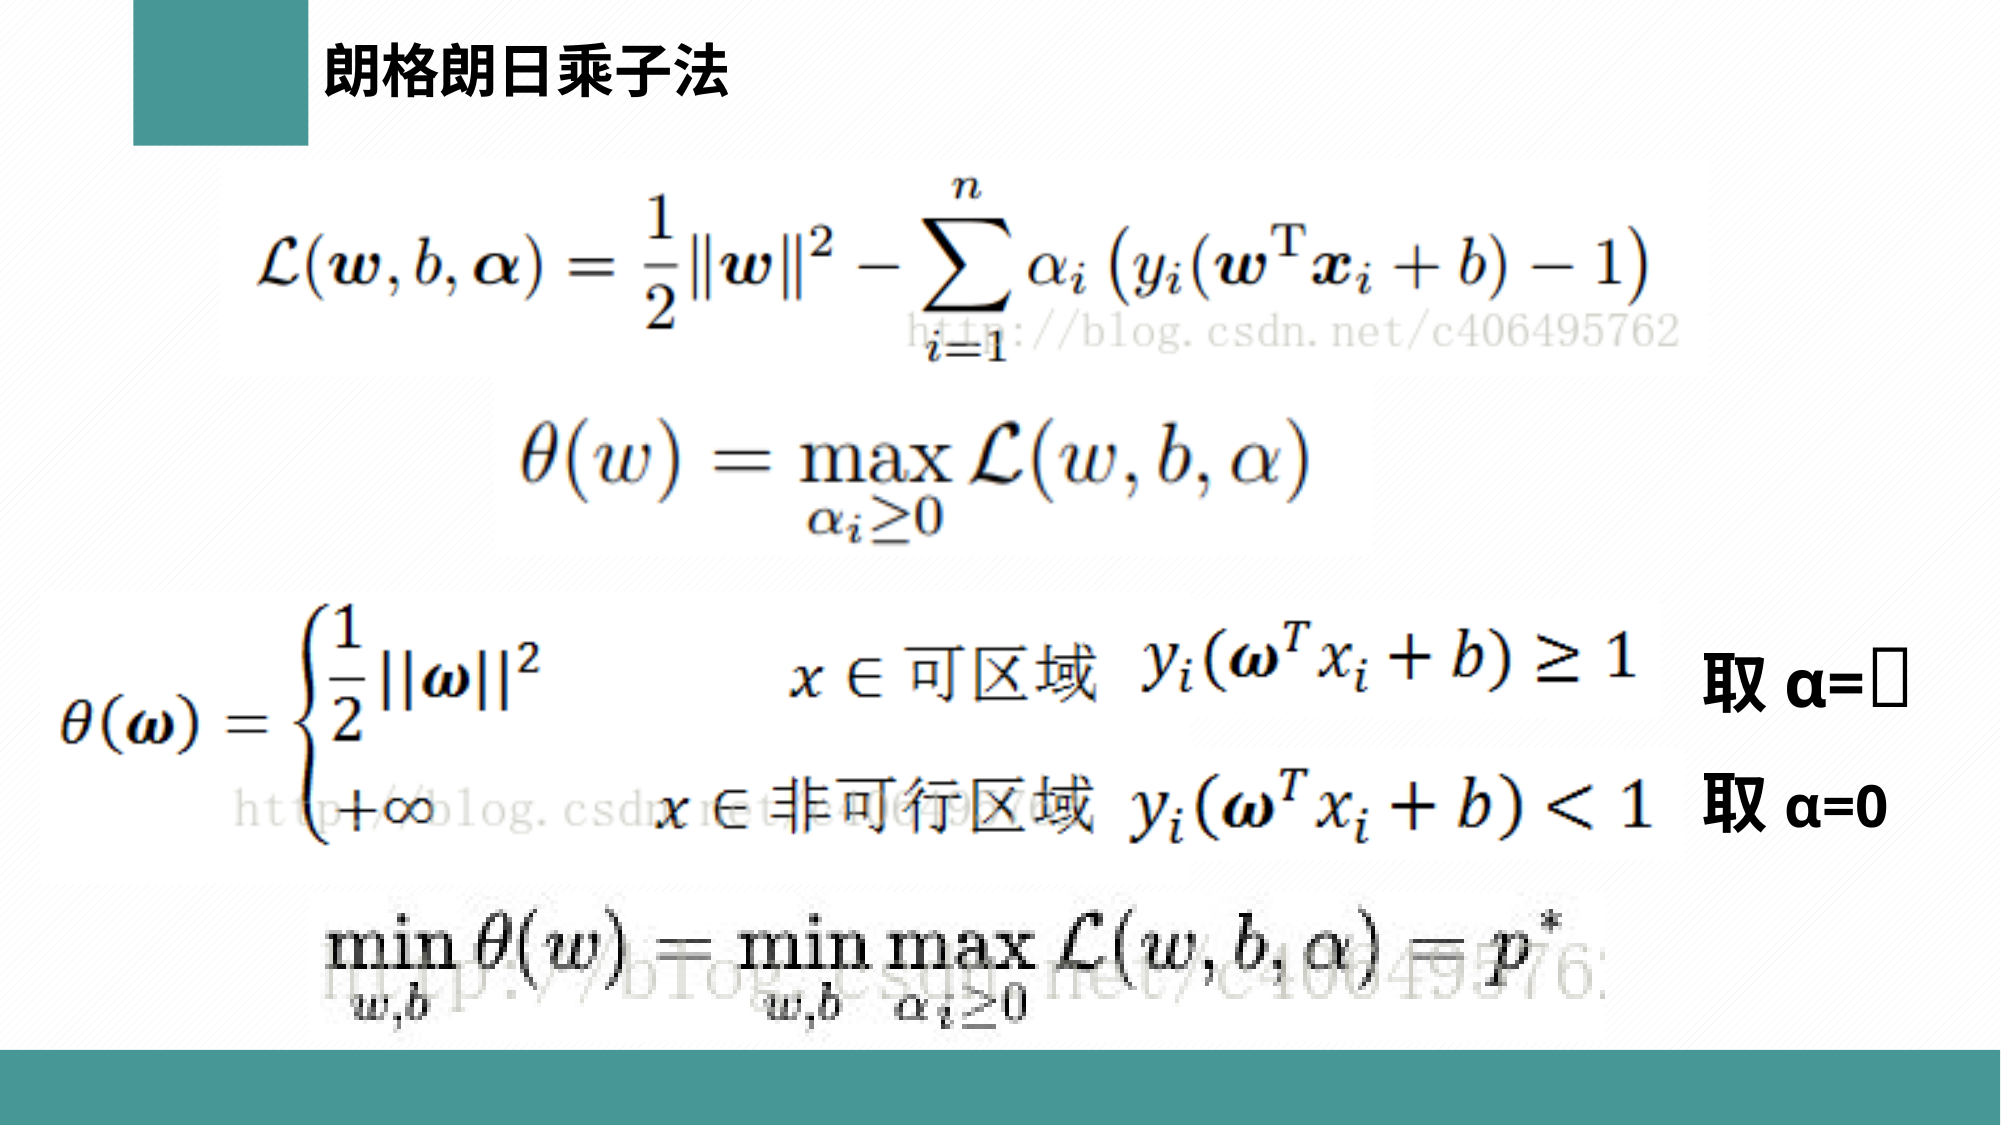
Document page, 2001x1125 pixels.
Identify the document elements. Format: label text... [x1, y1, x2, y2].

picture [40, 591, 1684, 884]
picture [220, 159, 1709, 556]
picture [308, 892, 1605, 1042]
text_box 取α= 取α=0 [1686, 586, 1931, 848]
list 朗格朗日乘子法 [308, 34, 1087, 105]
